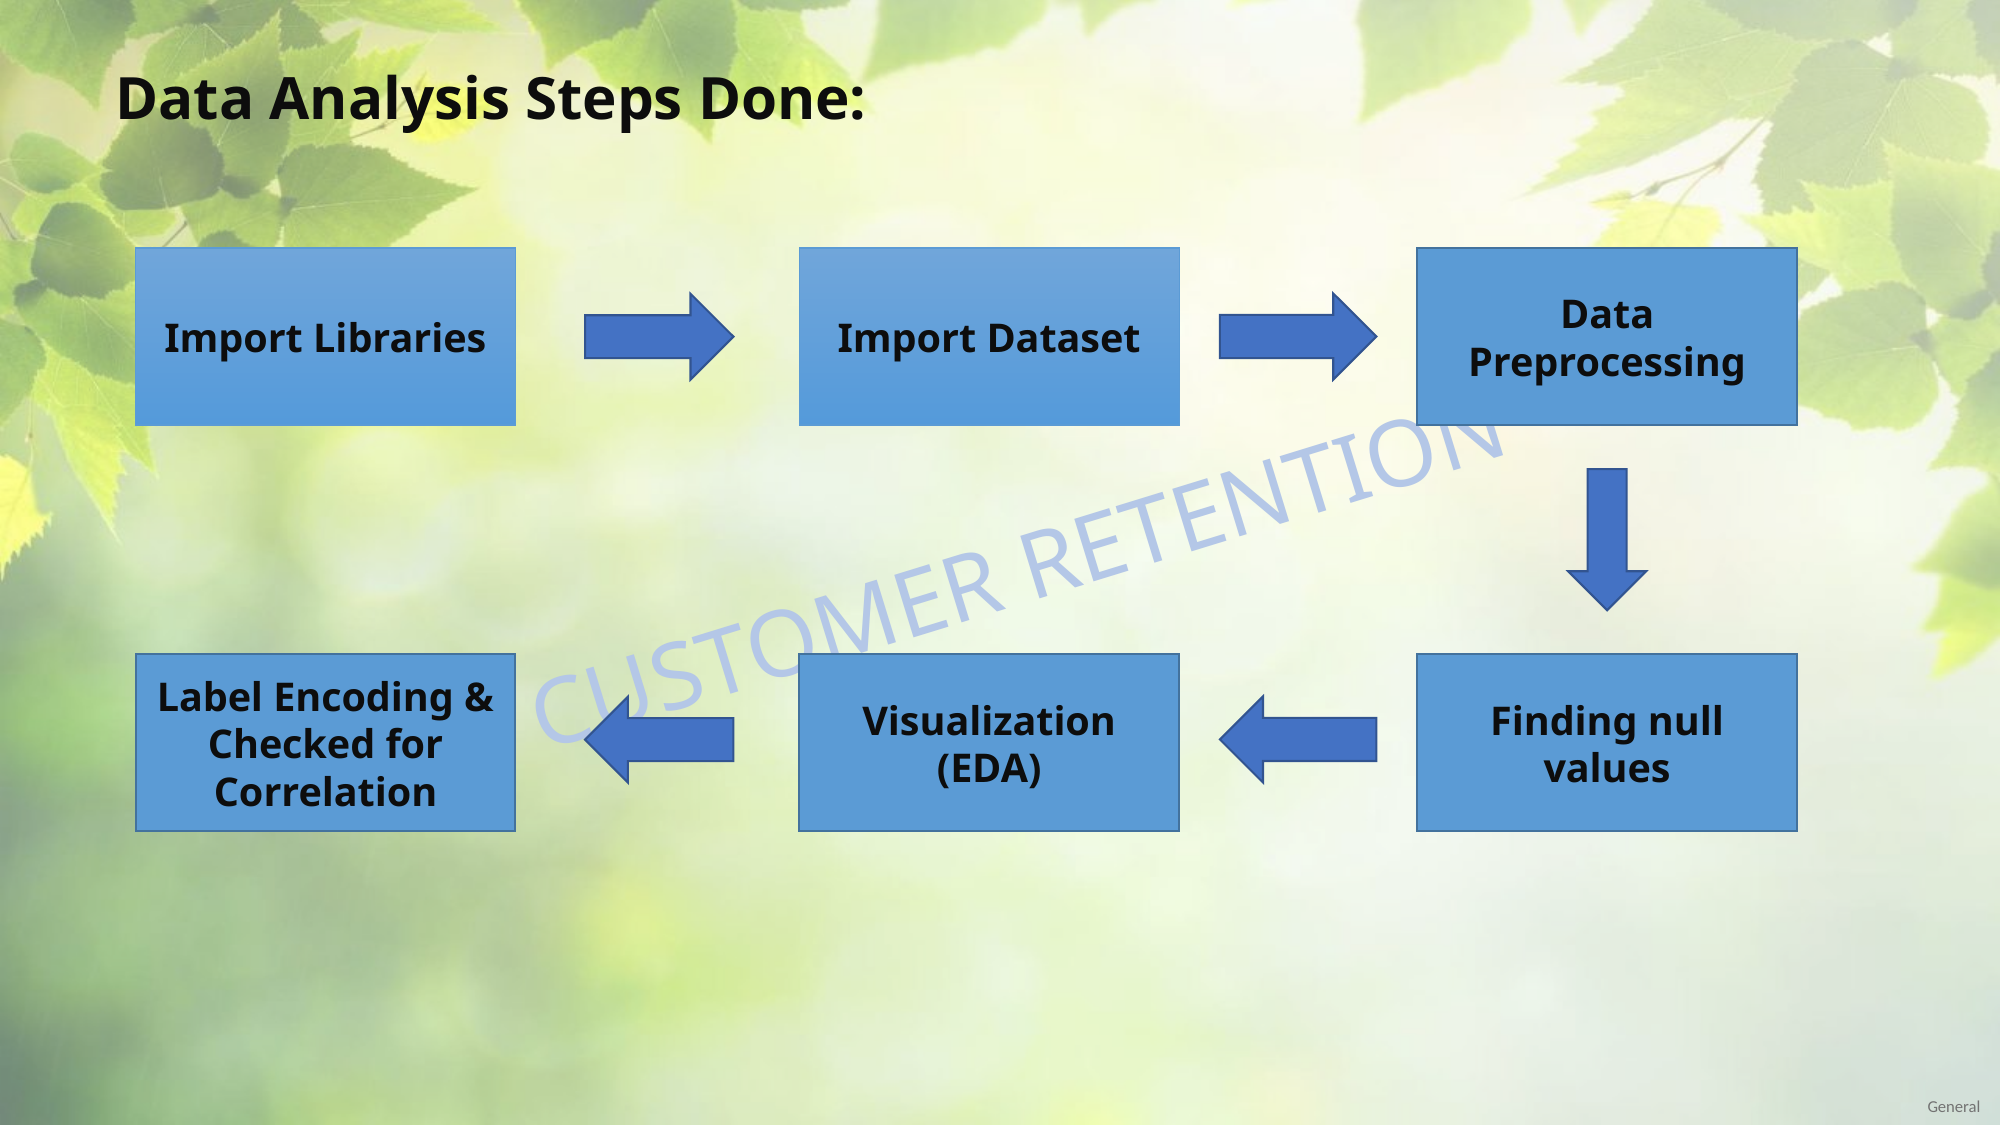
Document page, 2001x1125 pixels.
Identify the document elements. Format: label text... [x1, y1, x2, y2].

text_box Label Encoding & Checked for Correlation [135, 653, 516, 832]
text_box Import Dataset [799, 247, 1180, 426]
text_box [584, 291, 735, 383]
text_box Import Libraries [135, 247, 516, 426]
text_box Data Analysis Steps Done: [101, 53, 1153, 139]
text_box Visualization (EDA) [798, 653, 1180, 832]
text_box [1565, 468, 1649, 612]
text_box Data Preprocessing [1416, 247, 1798, 426]
text_box Finding null values [1416, 653, 1798, 832]
text_box [583, 694, 735, 786]
text_box [1218, 693, 1378, 786]
text_box [1218, 290, 1378, 383]
